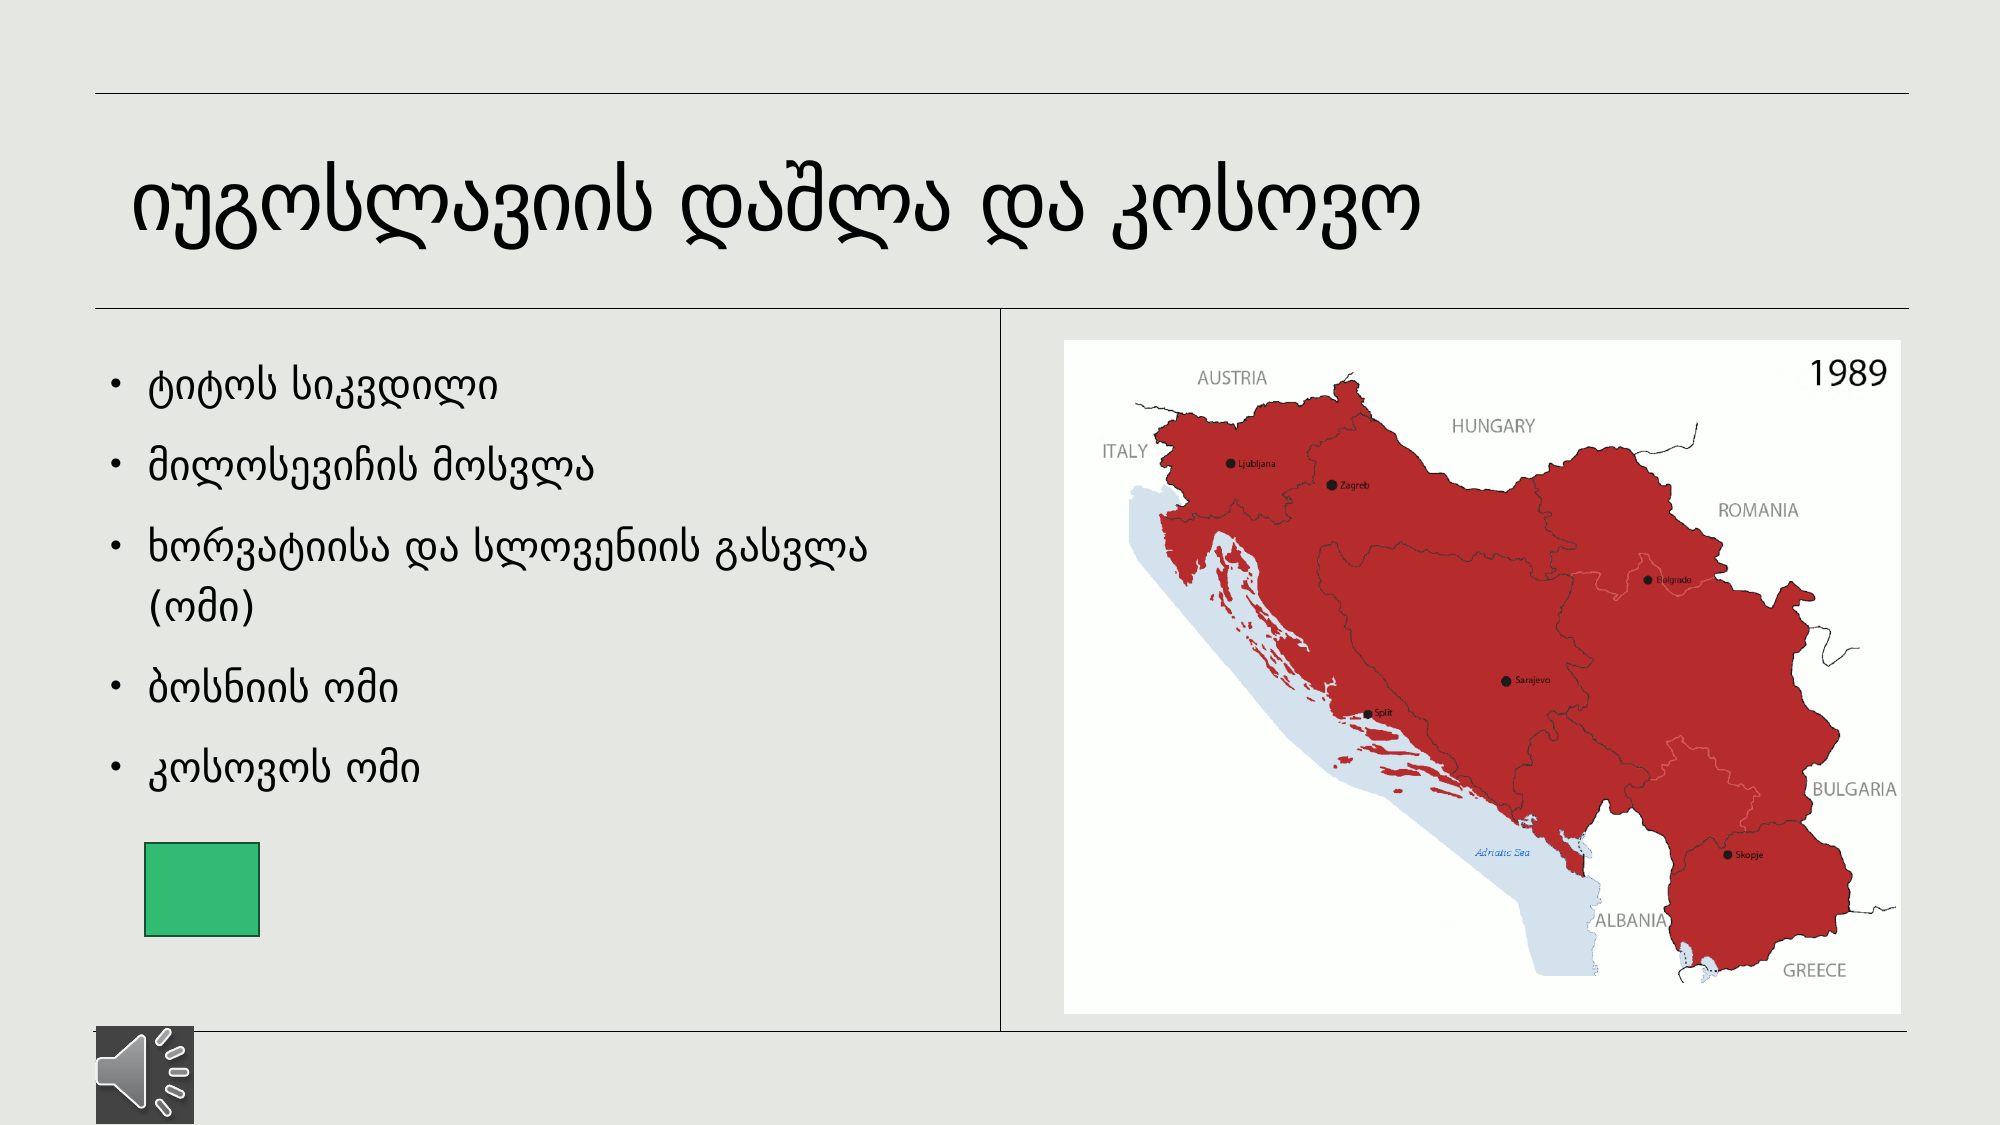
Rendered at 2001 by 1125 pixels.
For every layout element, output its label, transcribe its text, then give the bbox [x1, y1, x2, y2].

title იუგოსლავიის დაშლა და კოსოვო [93, 116, 1907, 290]
picture [95, 1024, 196, 1125]
list ტიტოს სიკვდილი მილოსევიჩის მოსვლა ხორვატიისა და სლოვენიის გასვლა (ომი) ბოსნიის ომი კოსოვოს ომი [95, 340, 946, 1014]
text_box [144, 842, 260, 937]
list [1064, 340, 1901, 1014]
